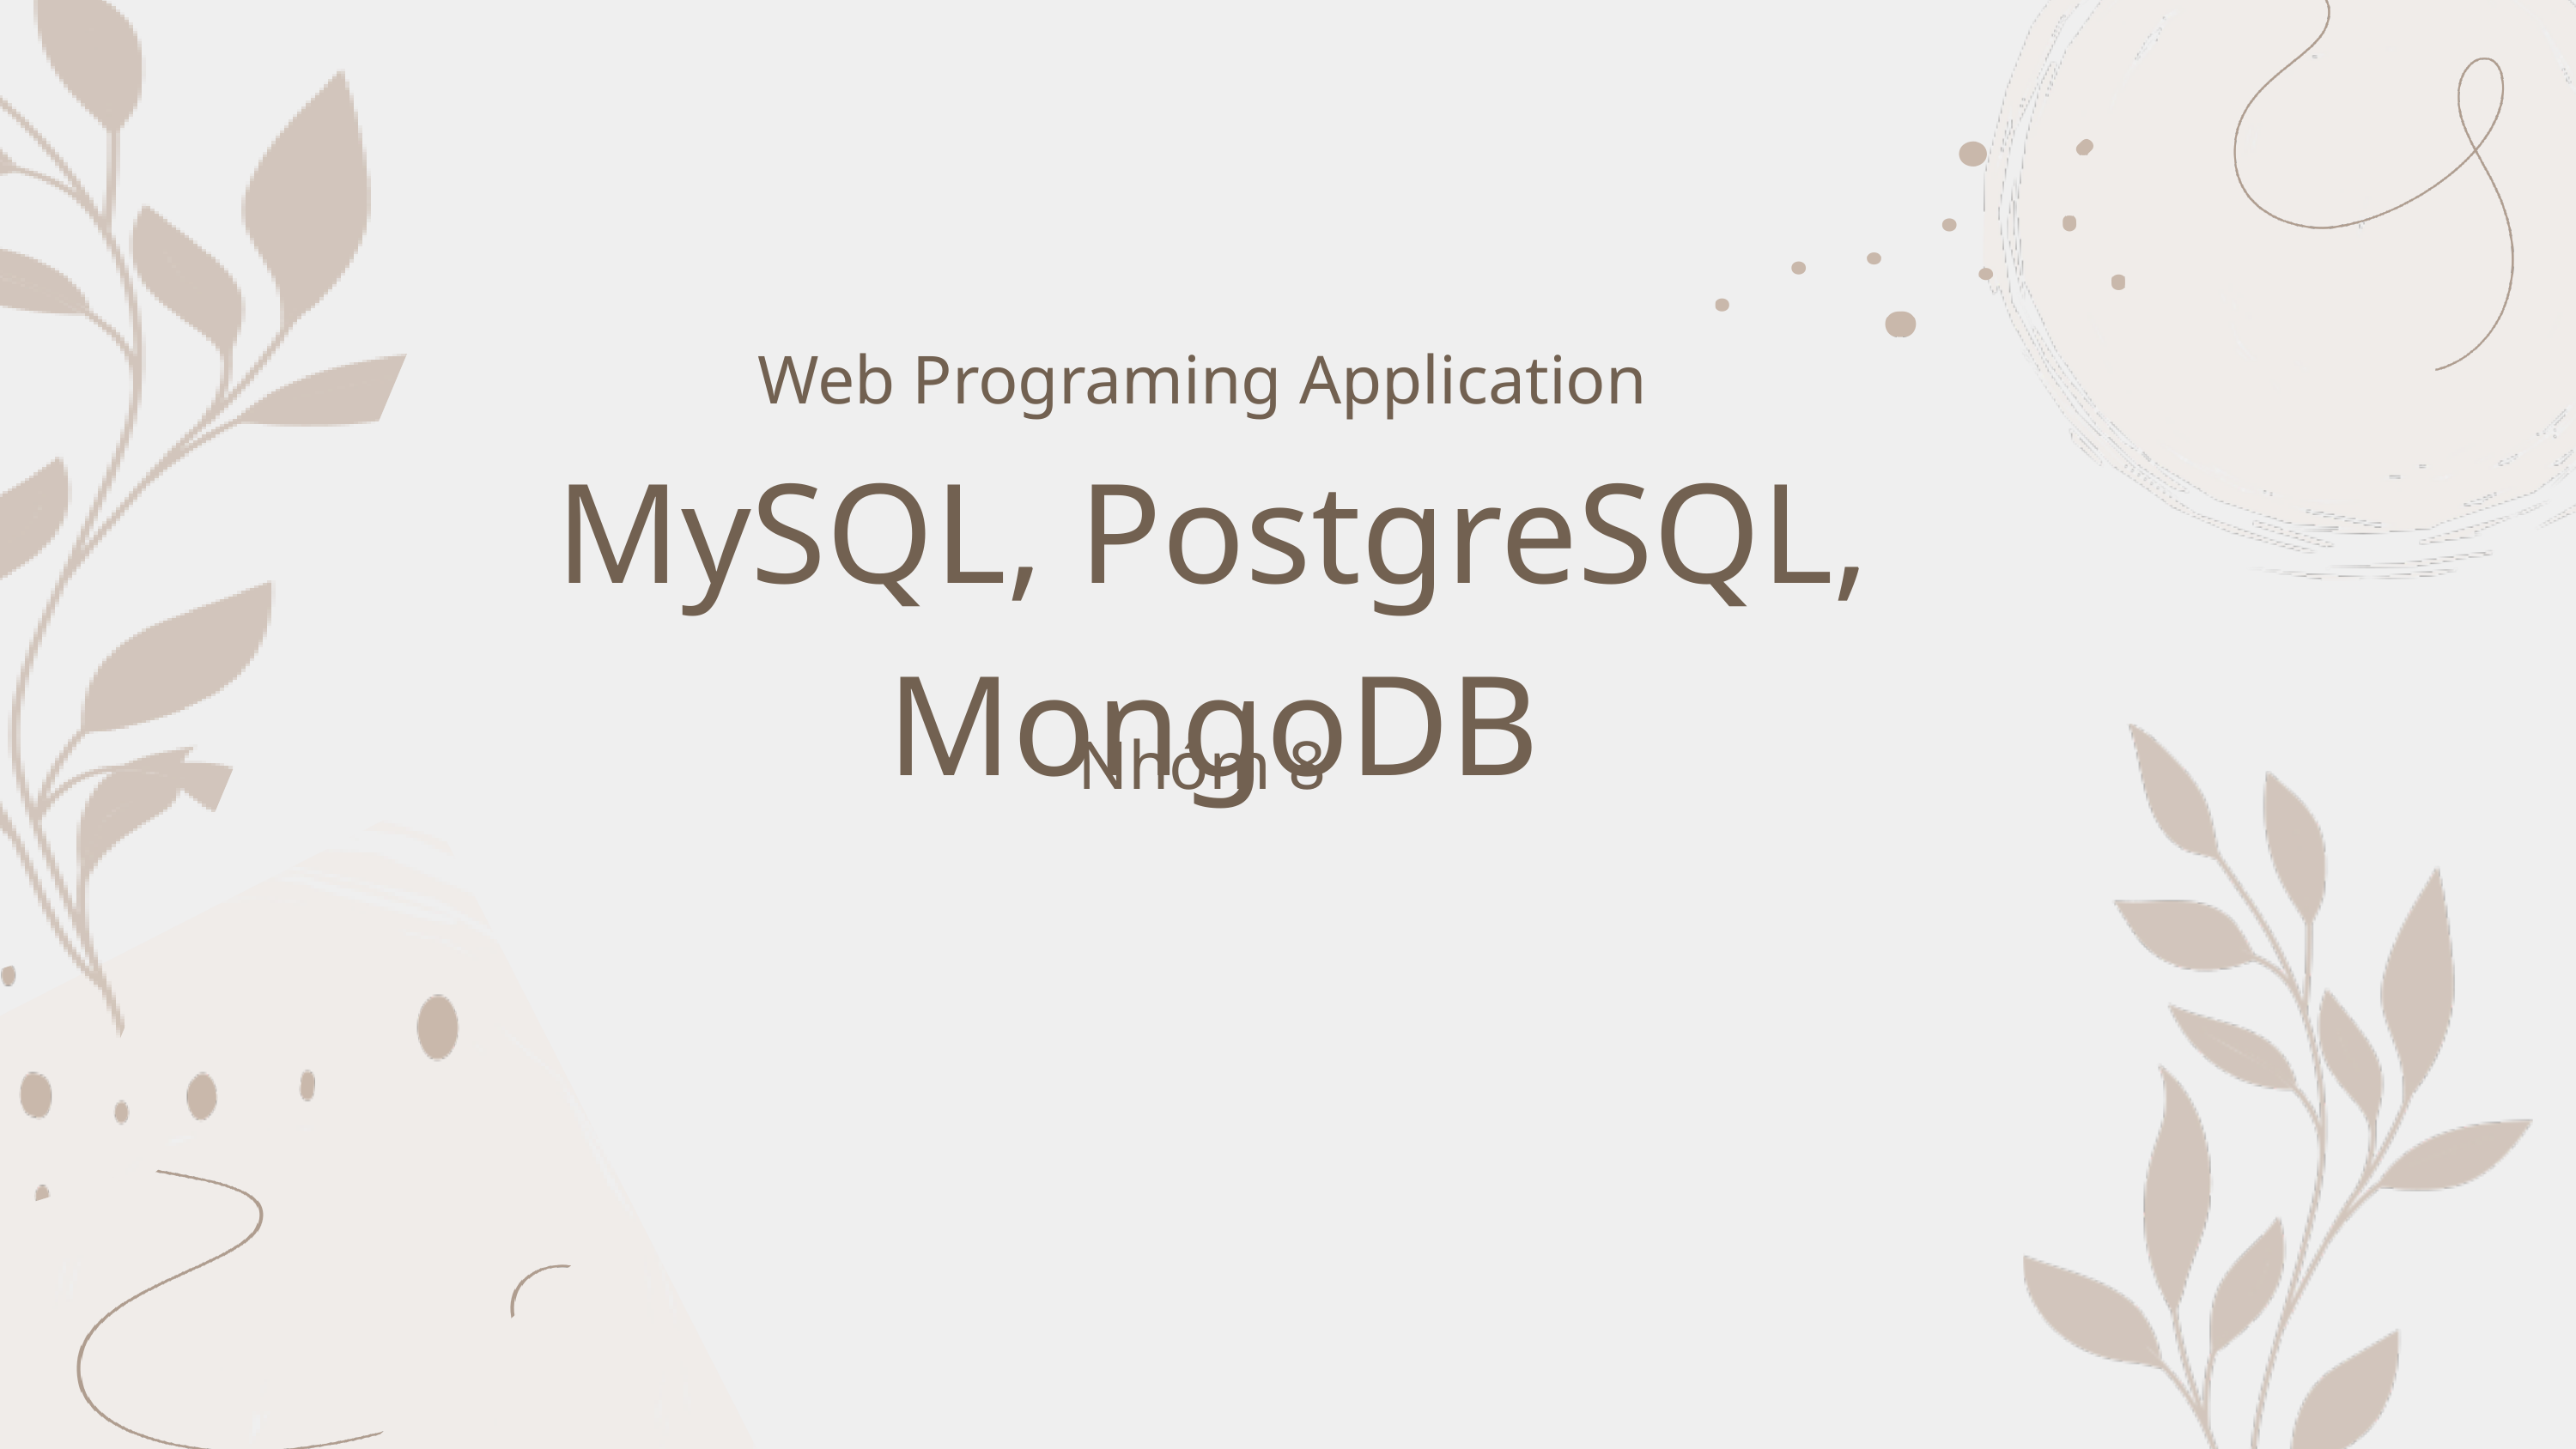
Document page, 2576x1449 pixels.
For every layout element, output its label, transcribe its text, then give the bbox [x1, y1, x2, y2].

text_box MySQL, PostgreSQL, MongoDB [389, 417, 2038, 804]
text_box Nhóm 8 [585, 709, 1820, 803]
text_box Web Programing Application [585, 324, 1710, 417]
text_box [0, 0, 510, 797]
text_box [2023, 724, 2533, 1449]
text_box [0, 798, 841, 1449]
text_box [1715, 0, 2576, 581]
